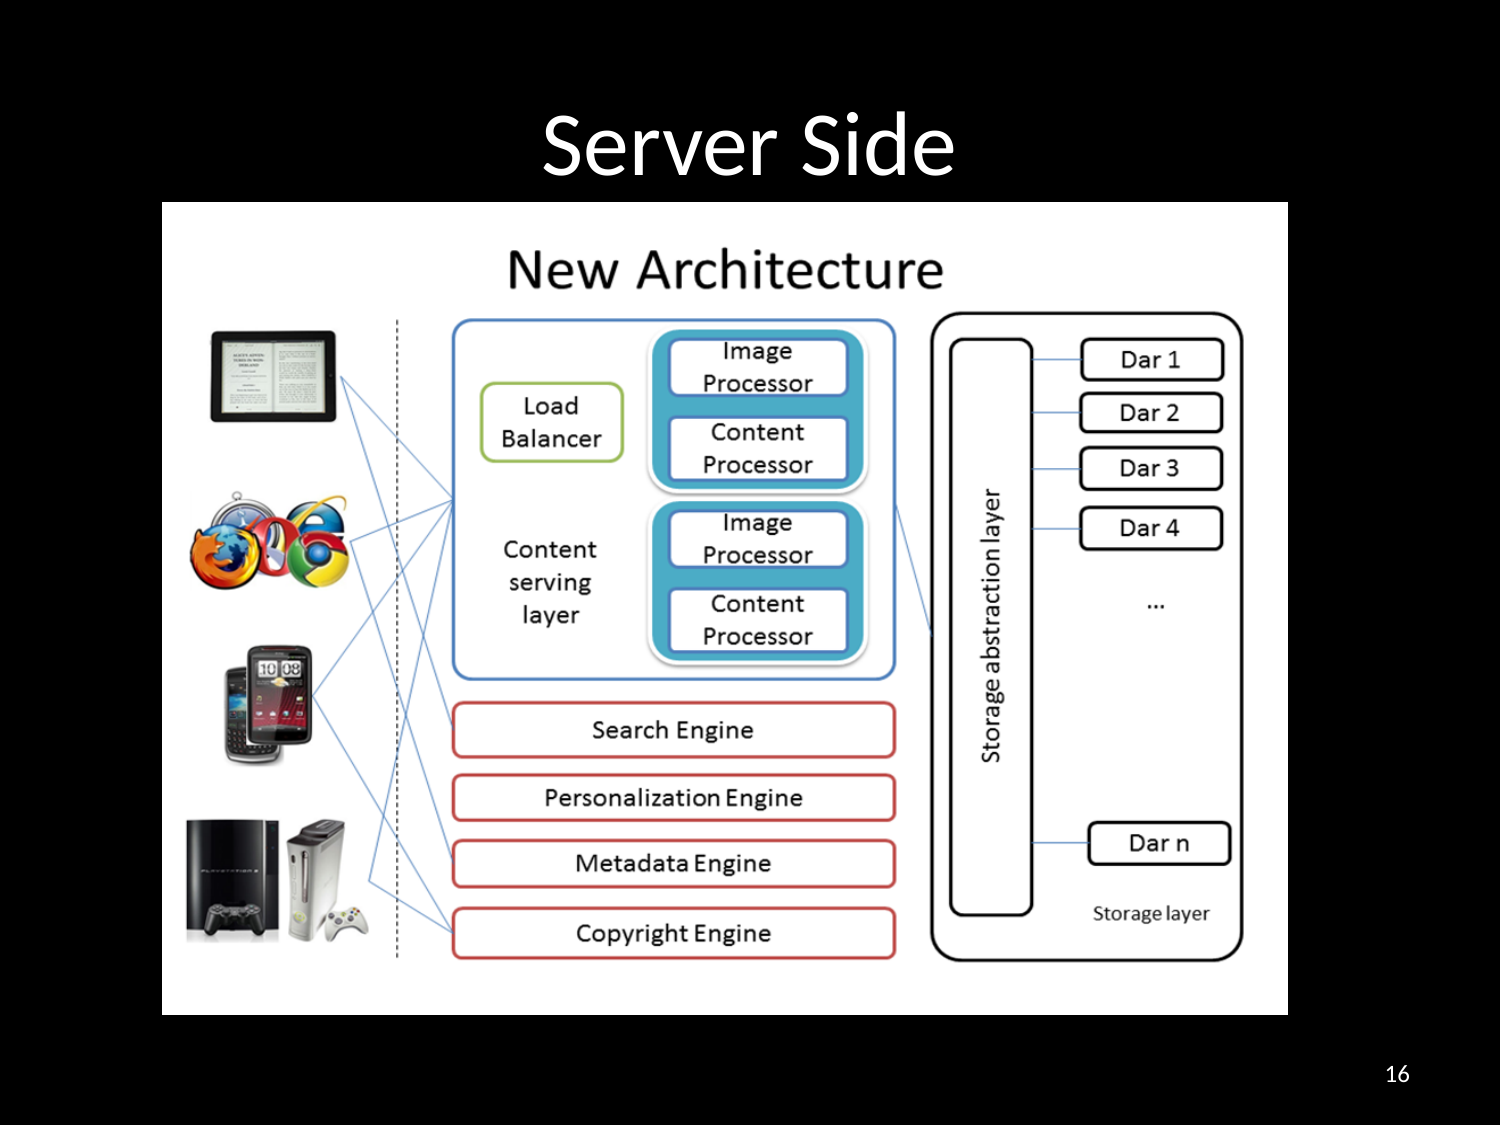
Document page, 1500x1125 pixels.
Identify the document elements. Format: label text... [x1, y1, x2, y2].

title Server Side [75, 45, 1425, 233]
slide_number 16 [1074, 1042, 1425, 1103]
picture [162, 202, 1288, 1015]
